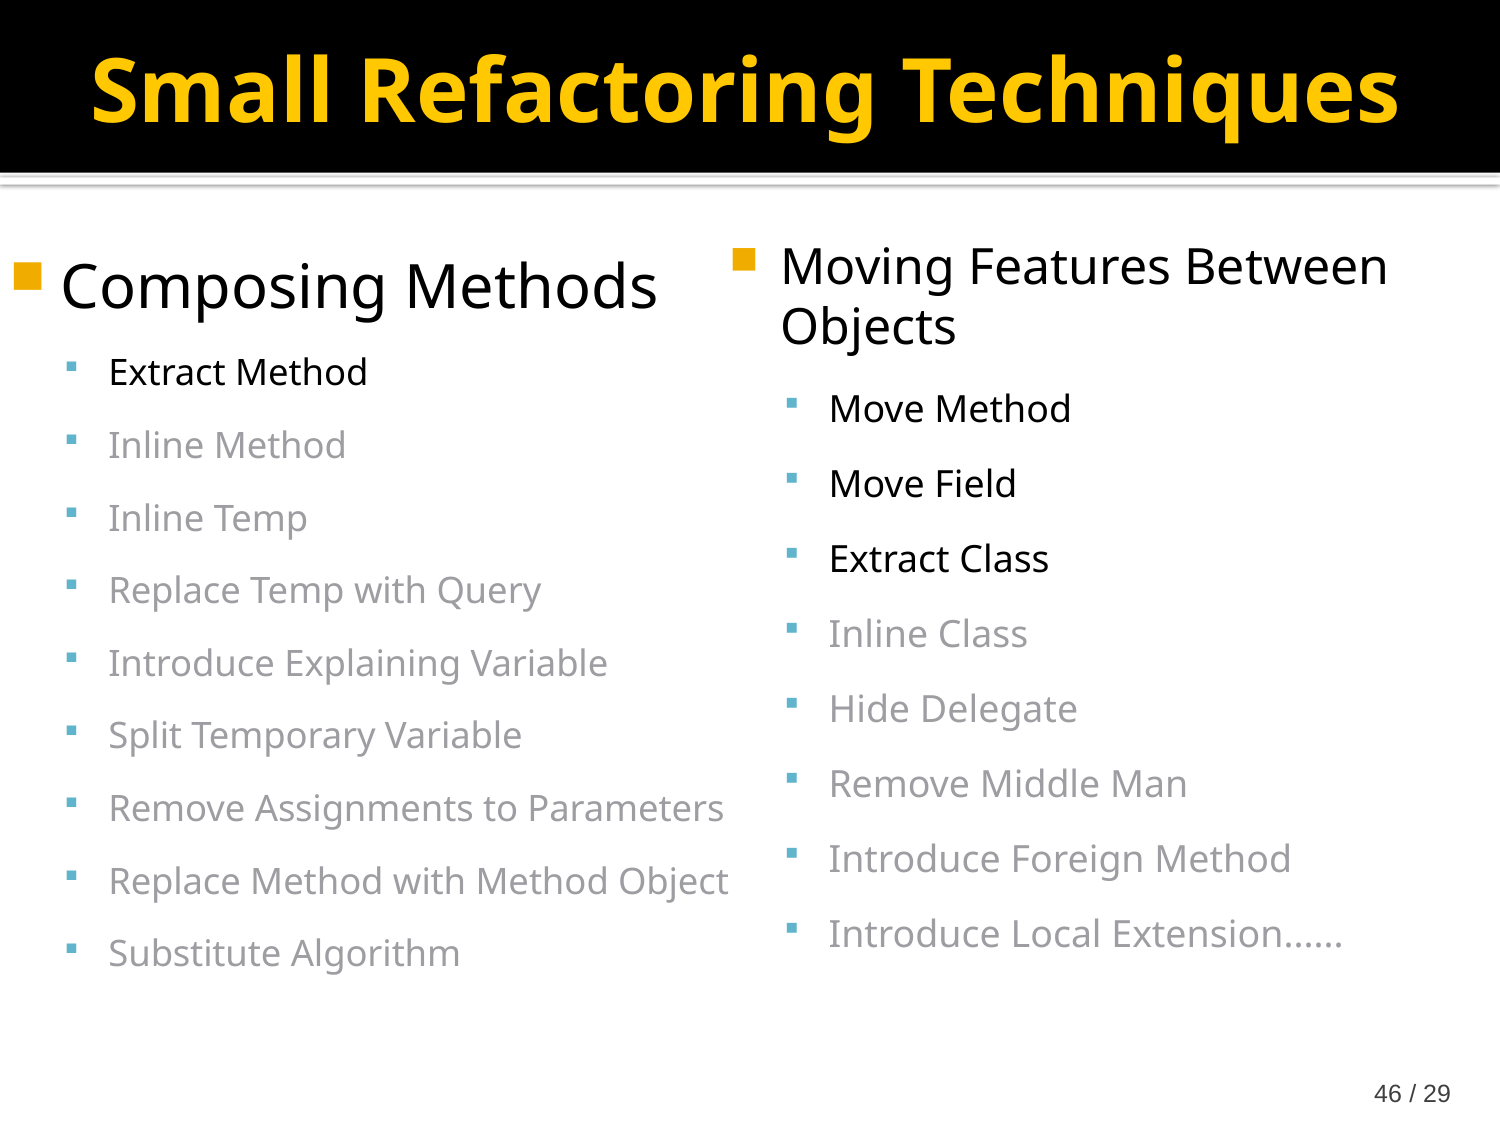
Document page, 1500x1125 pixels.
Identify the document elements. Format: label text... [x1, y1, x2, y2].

title Small Refactoring Techniques [75, 25, 1425, 149]
text_box Moving Features Between Objects Move Method Move Field Extract Class Inline Class Hide Delegate Remove Middle Man Introduce Foreign Method Introduce Local Extension...... [700, 219, 1500, 979]
slide_number 29 / 46 [1345, 1062, 1467, 1108]
list Composing Methods Extract Method Inline Method Inline Temp Replace Temp with Query Introduce Explaining Variable Split Temporary Variable Remove Assignments to Parameters Replace Method with Method Object Substitute Algorithm [0, 231, 762, 991]
